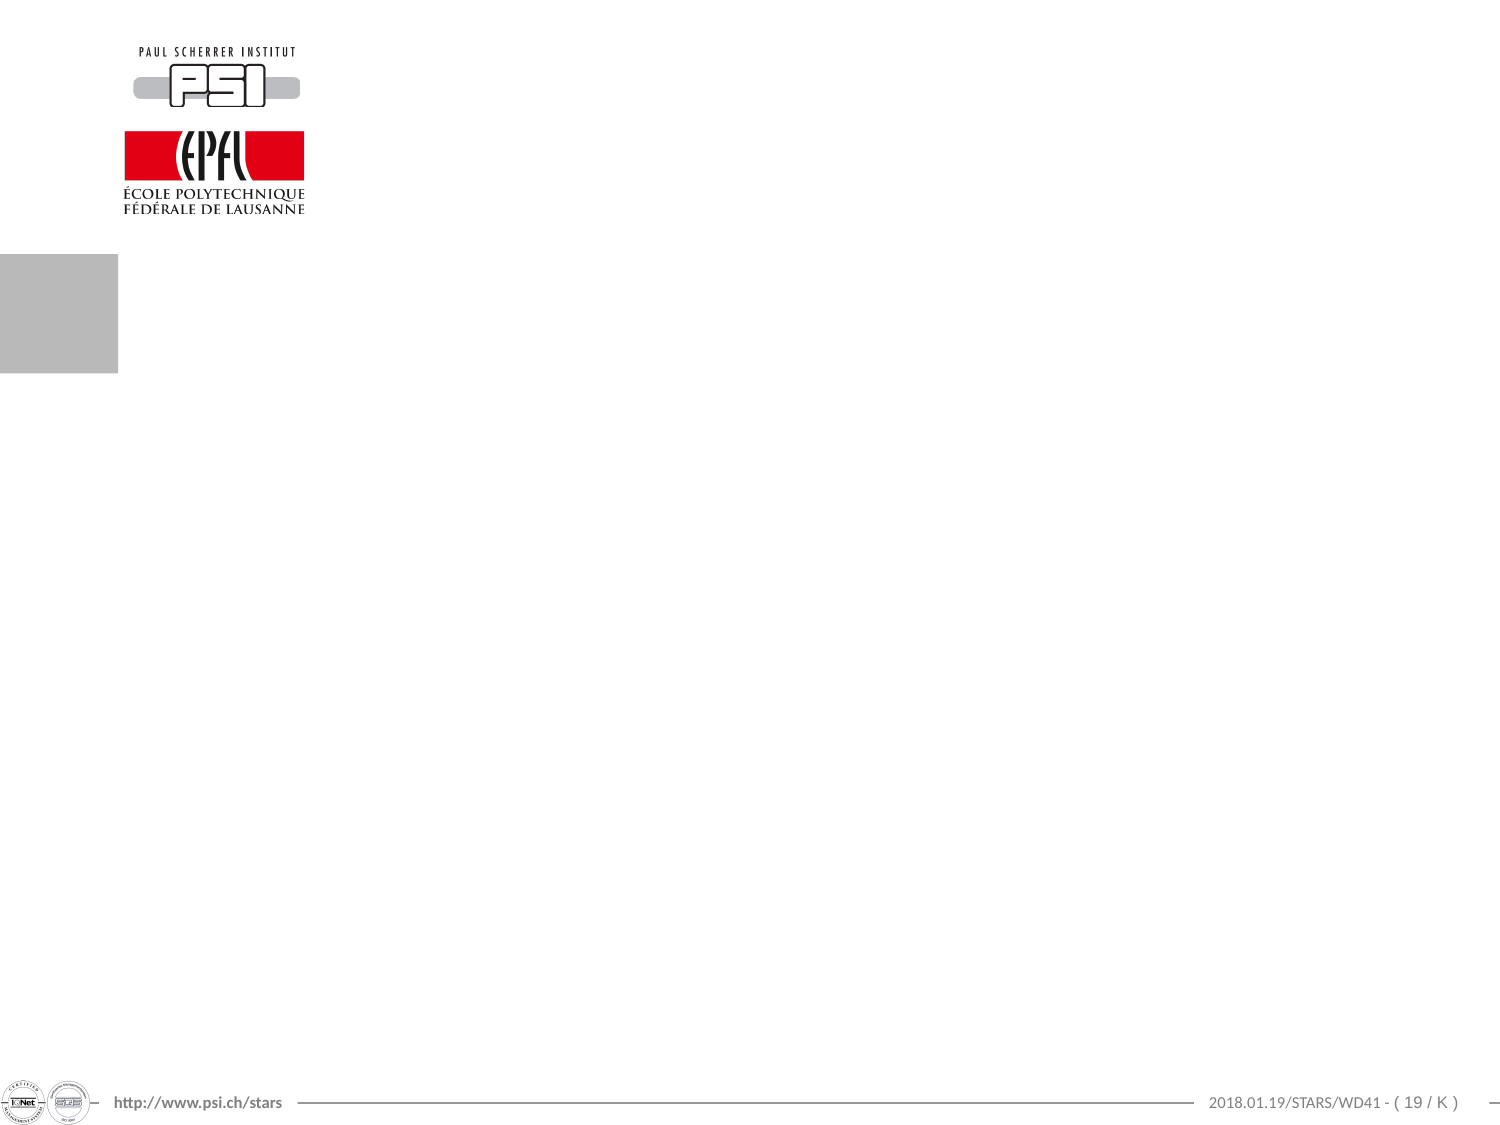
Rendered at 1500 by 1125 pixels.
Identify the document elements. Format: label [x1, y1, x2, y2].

picture [0, 1080, 90, 1125]
